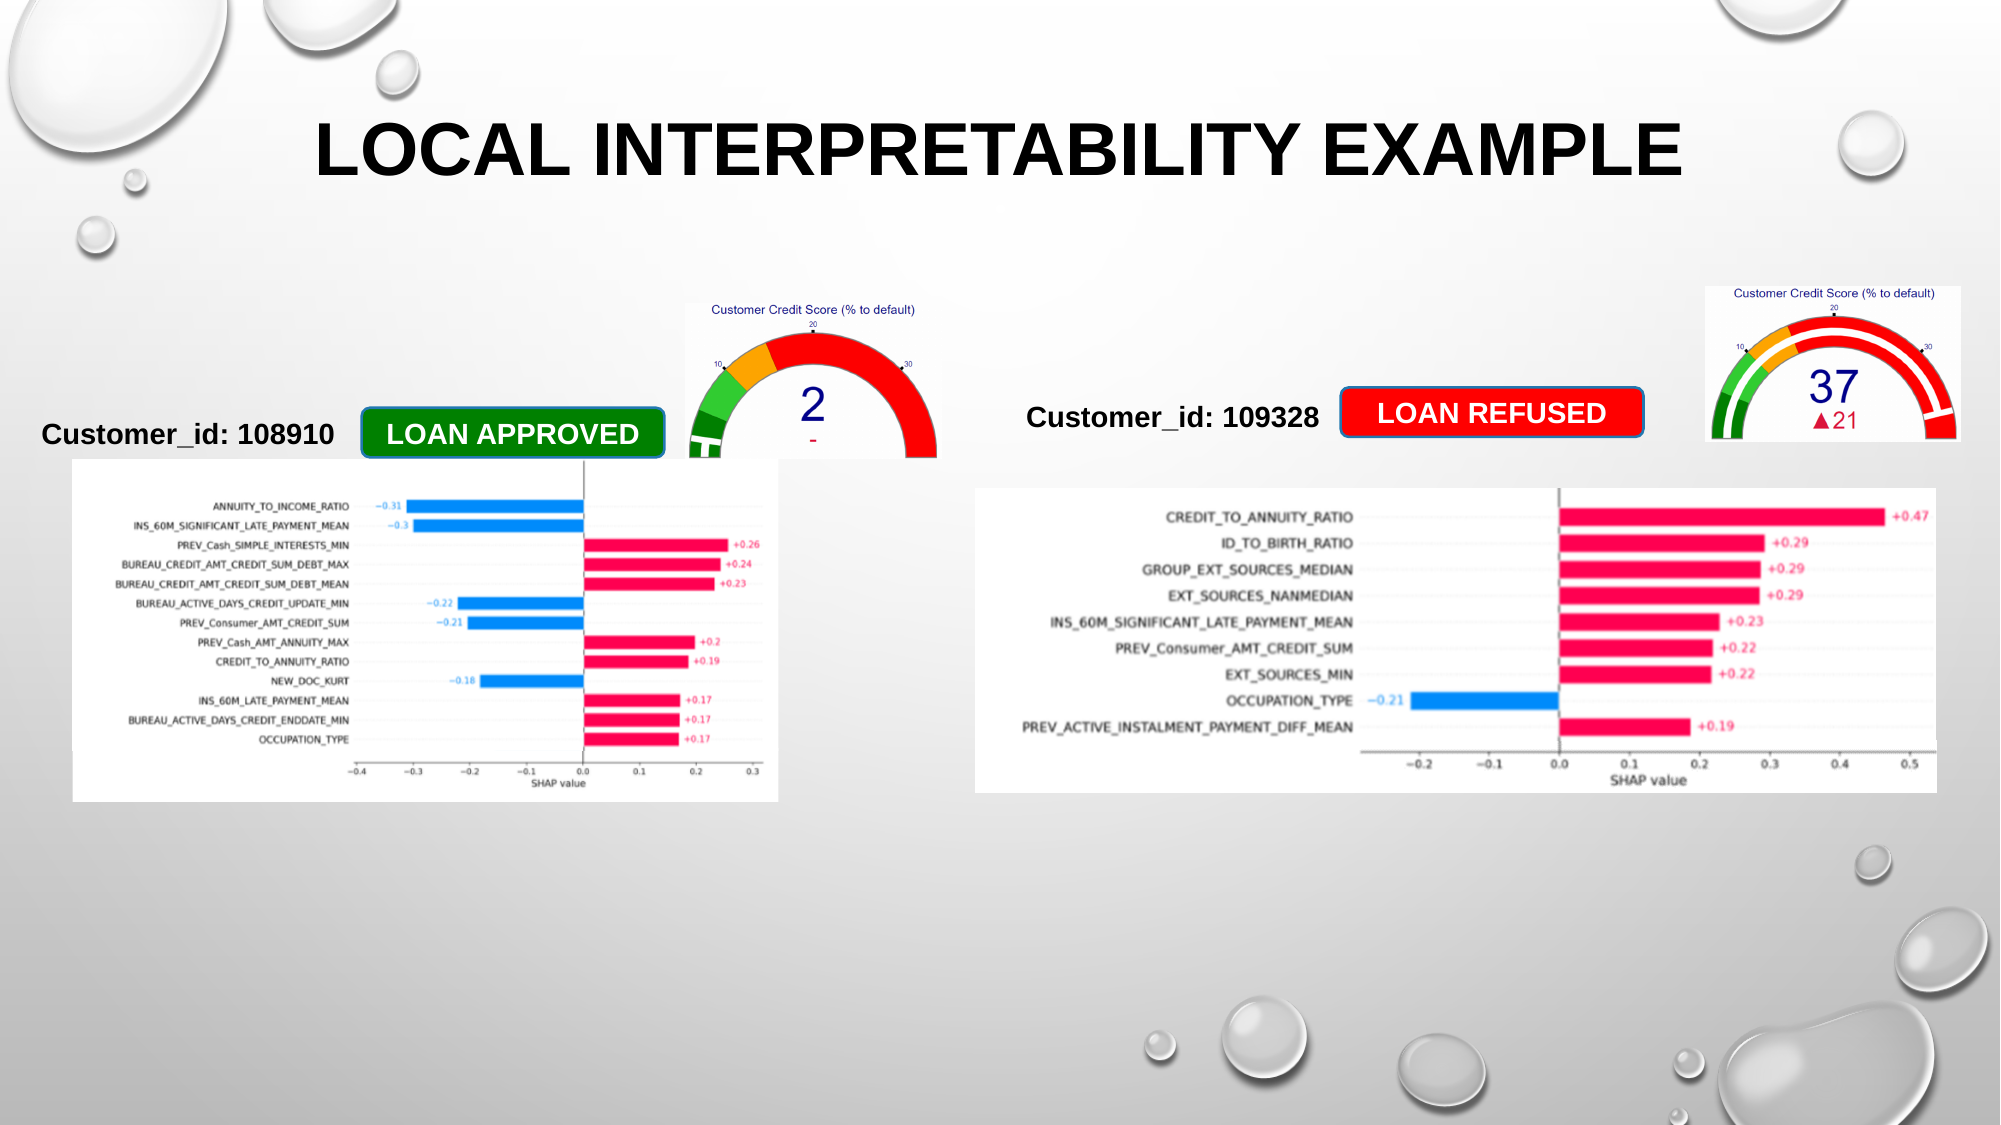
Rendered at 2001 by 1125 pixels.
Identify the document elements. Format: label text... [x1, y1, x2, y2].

text_box LOAN REFUSED [1339, 386, 1645, 439]
text_box Customer_id: 108910 [26, 408, 351, 458]
picture [0, 0, 2000, 1125]
text_box Customer_id: 109328 [1011, 391, 1335, 441]
text_box LOAN APPROVED [360, 406, 666, 457]
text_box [71, 459, 779, 802]
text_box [974, 488, 1937, 793]
title LOCAl interpretability ExAMPLE [149, 101, 1851, 201]
